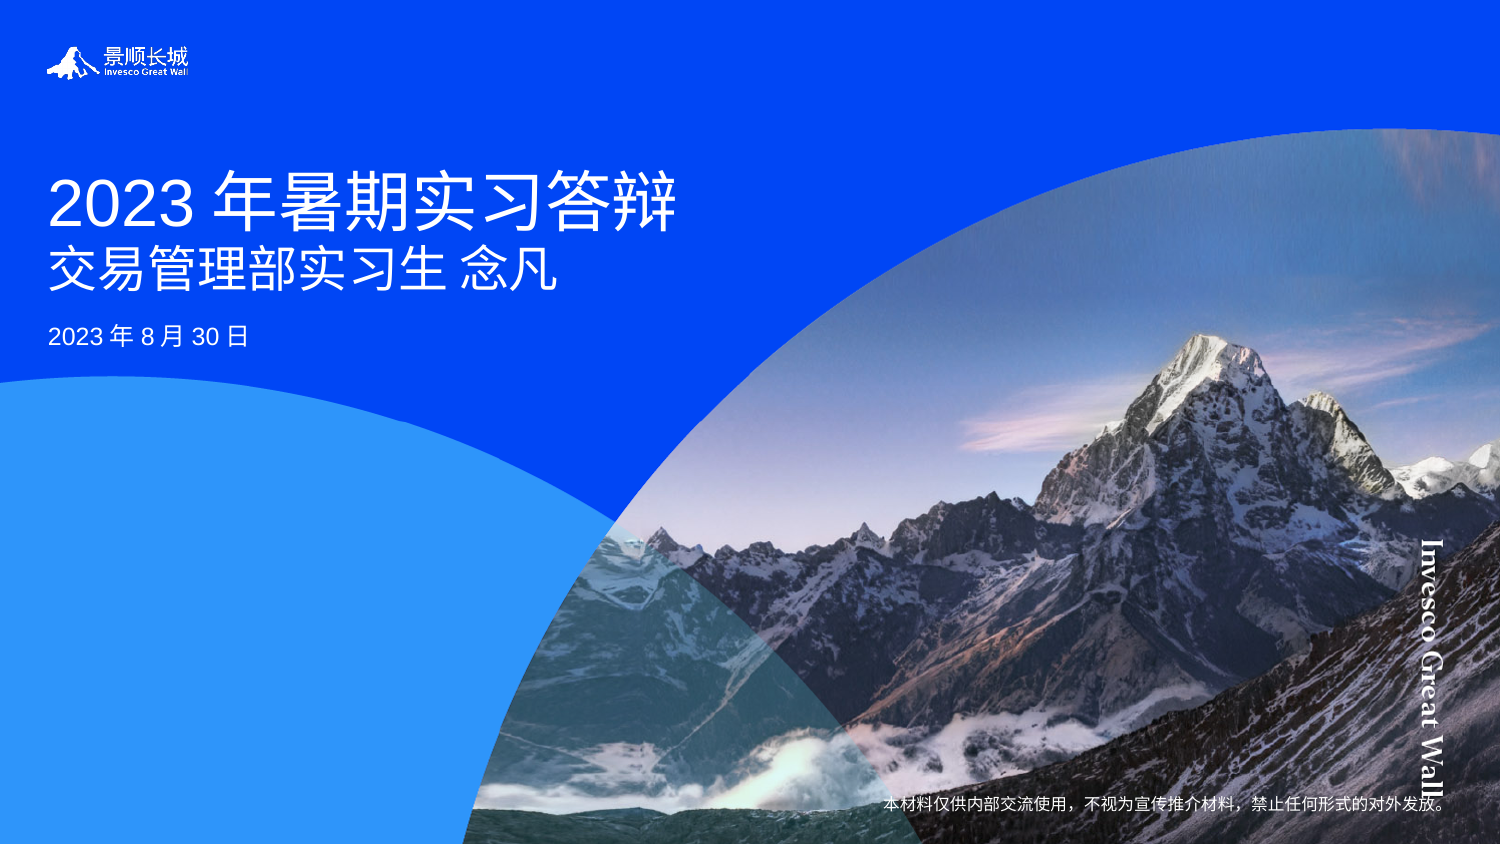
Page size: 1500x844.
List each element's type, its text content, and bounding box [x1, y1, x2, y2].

footer 本材料仅供内部交流使用，不视为宣传推介材料，禁止任何形式的对外发放。 [484, 792, 1453, 815]
picture [0, 0, 1500, 844]
subtitle 2023年8月30日 [47, 328, 485, 438]
text_box 交易管理部实习生 念凡 [47, 243, 1016, 328]
title 2023年暑期实习答辩 [47, 167, 1016, 243]
